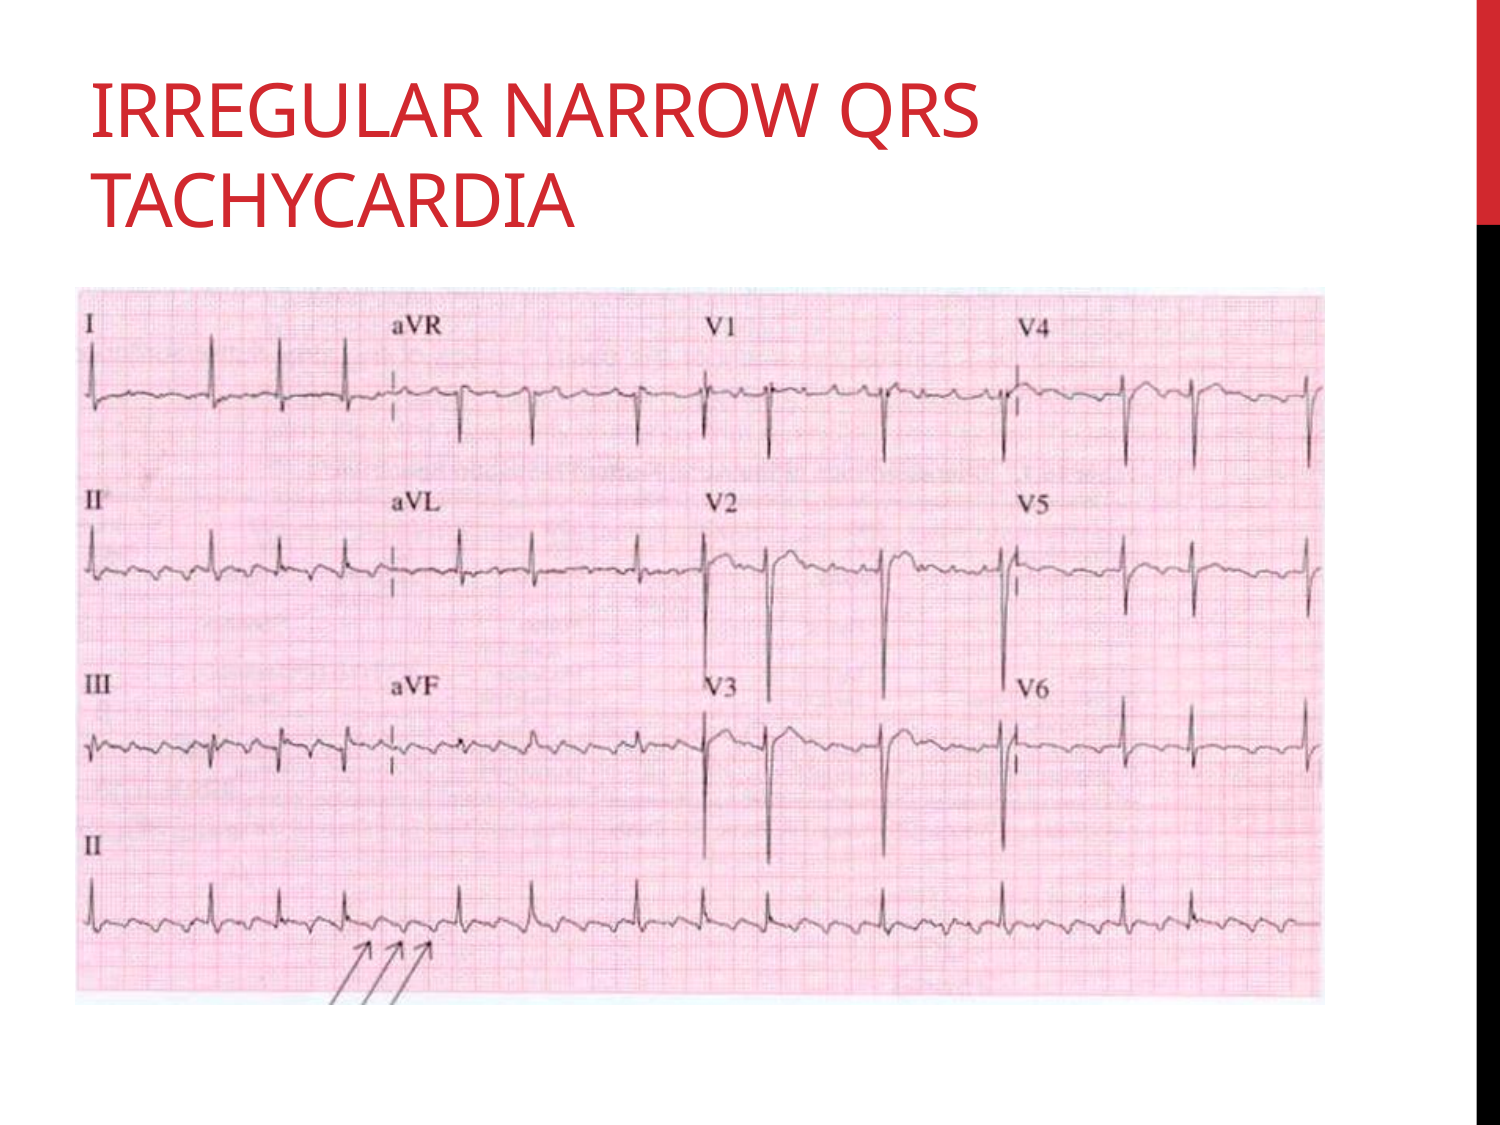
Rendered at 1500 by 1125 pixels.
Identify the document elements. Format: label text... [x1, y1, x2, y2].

title Irregular Narrow qrs Tachycardia [75, 25, 1025, 250]
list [74, 286, 1326, 1006]
